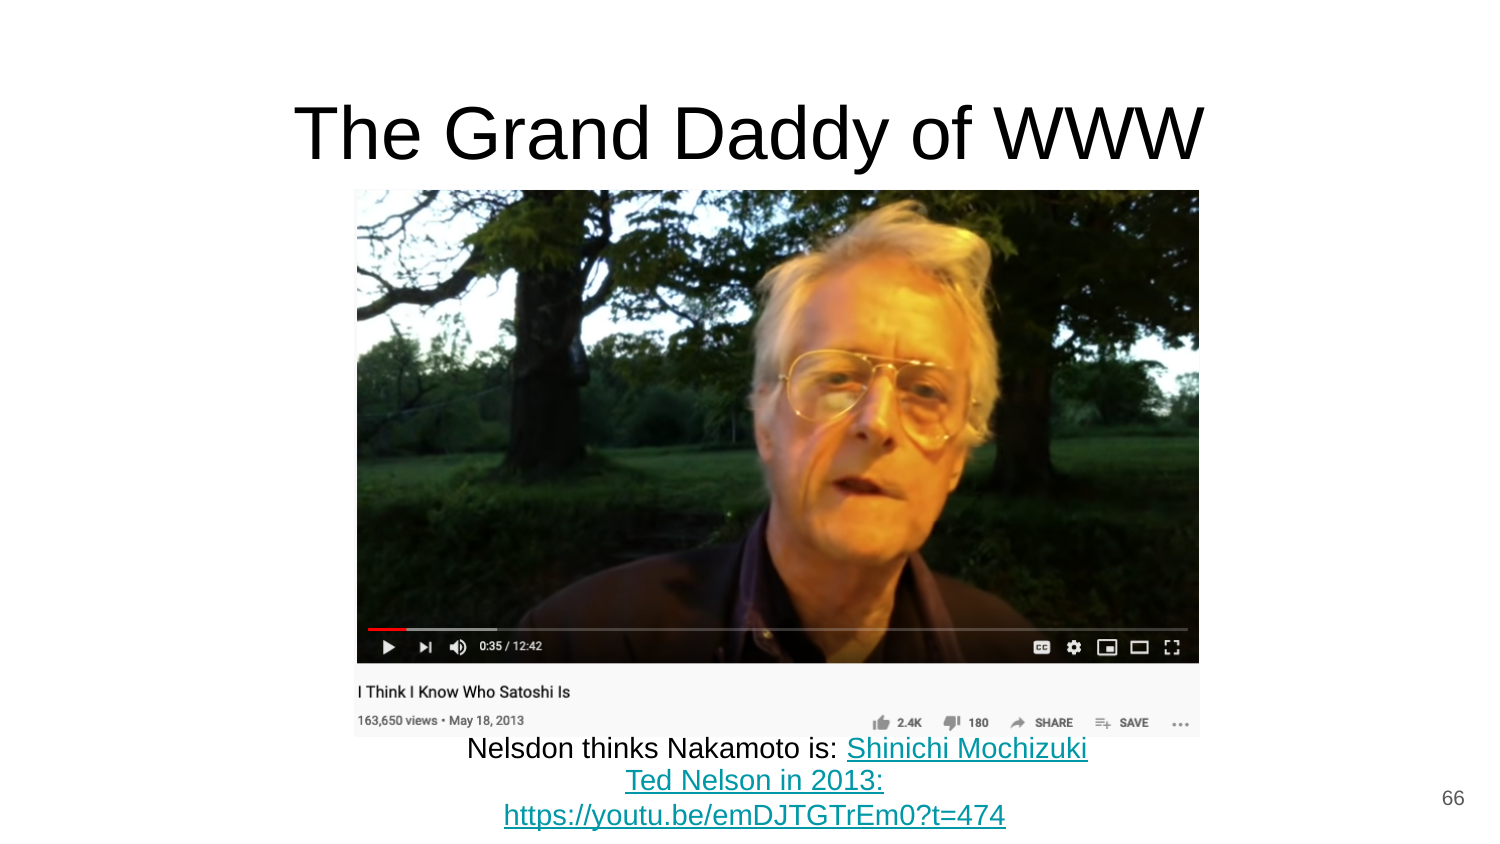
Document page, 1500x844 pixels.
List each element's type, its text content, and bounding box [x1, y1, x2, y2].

title The Grand Daddy of WWW [51, 60, 1449, 199]
text_box Ted Nelson in 2013: https://youtu.be/emDJTGTrEm0?t=474 [488, 772, 1022, 839]
picture [354, 189, 1201, 738]
text_box Nelsdon thinks Nakamoto is: Shinichi Mochizuki [452, 744, 1103, 772]
slide_number 66 [1389, 764, 1480, 830]
